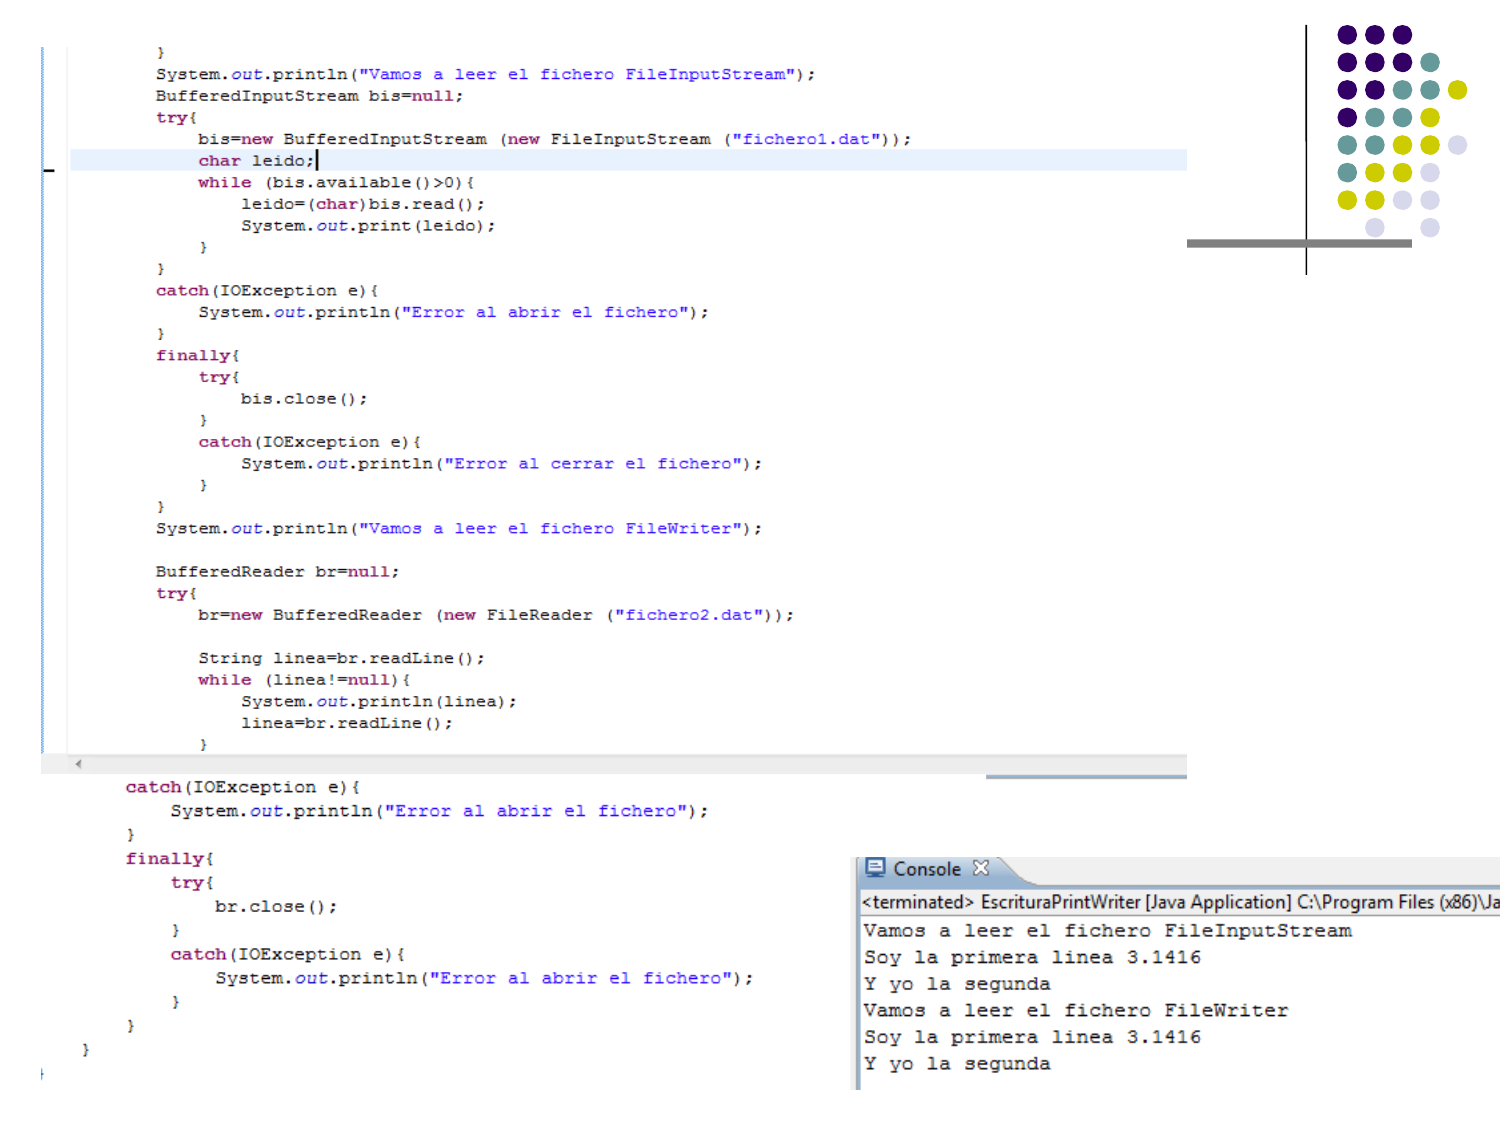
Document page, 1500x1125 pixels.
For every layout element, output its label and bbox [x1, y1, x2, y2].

list [40, 46, 1188, 780]
picture [40, 774, 1500, 1094]
